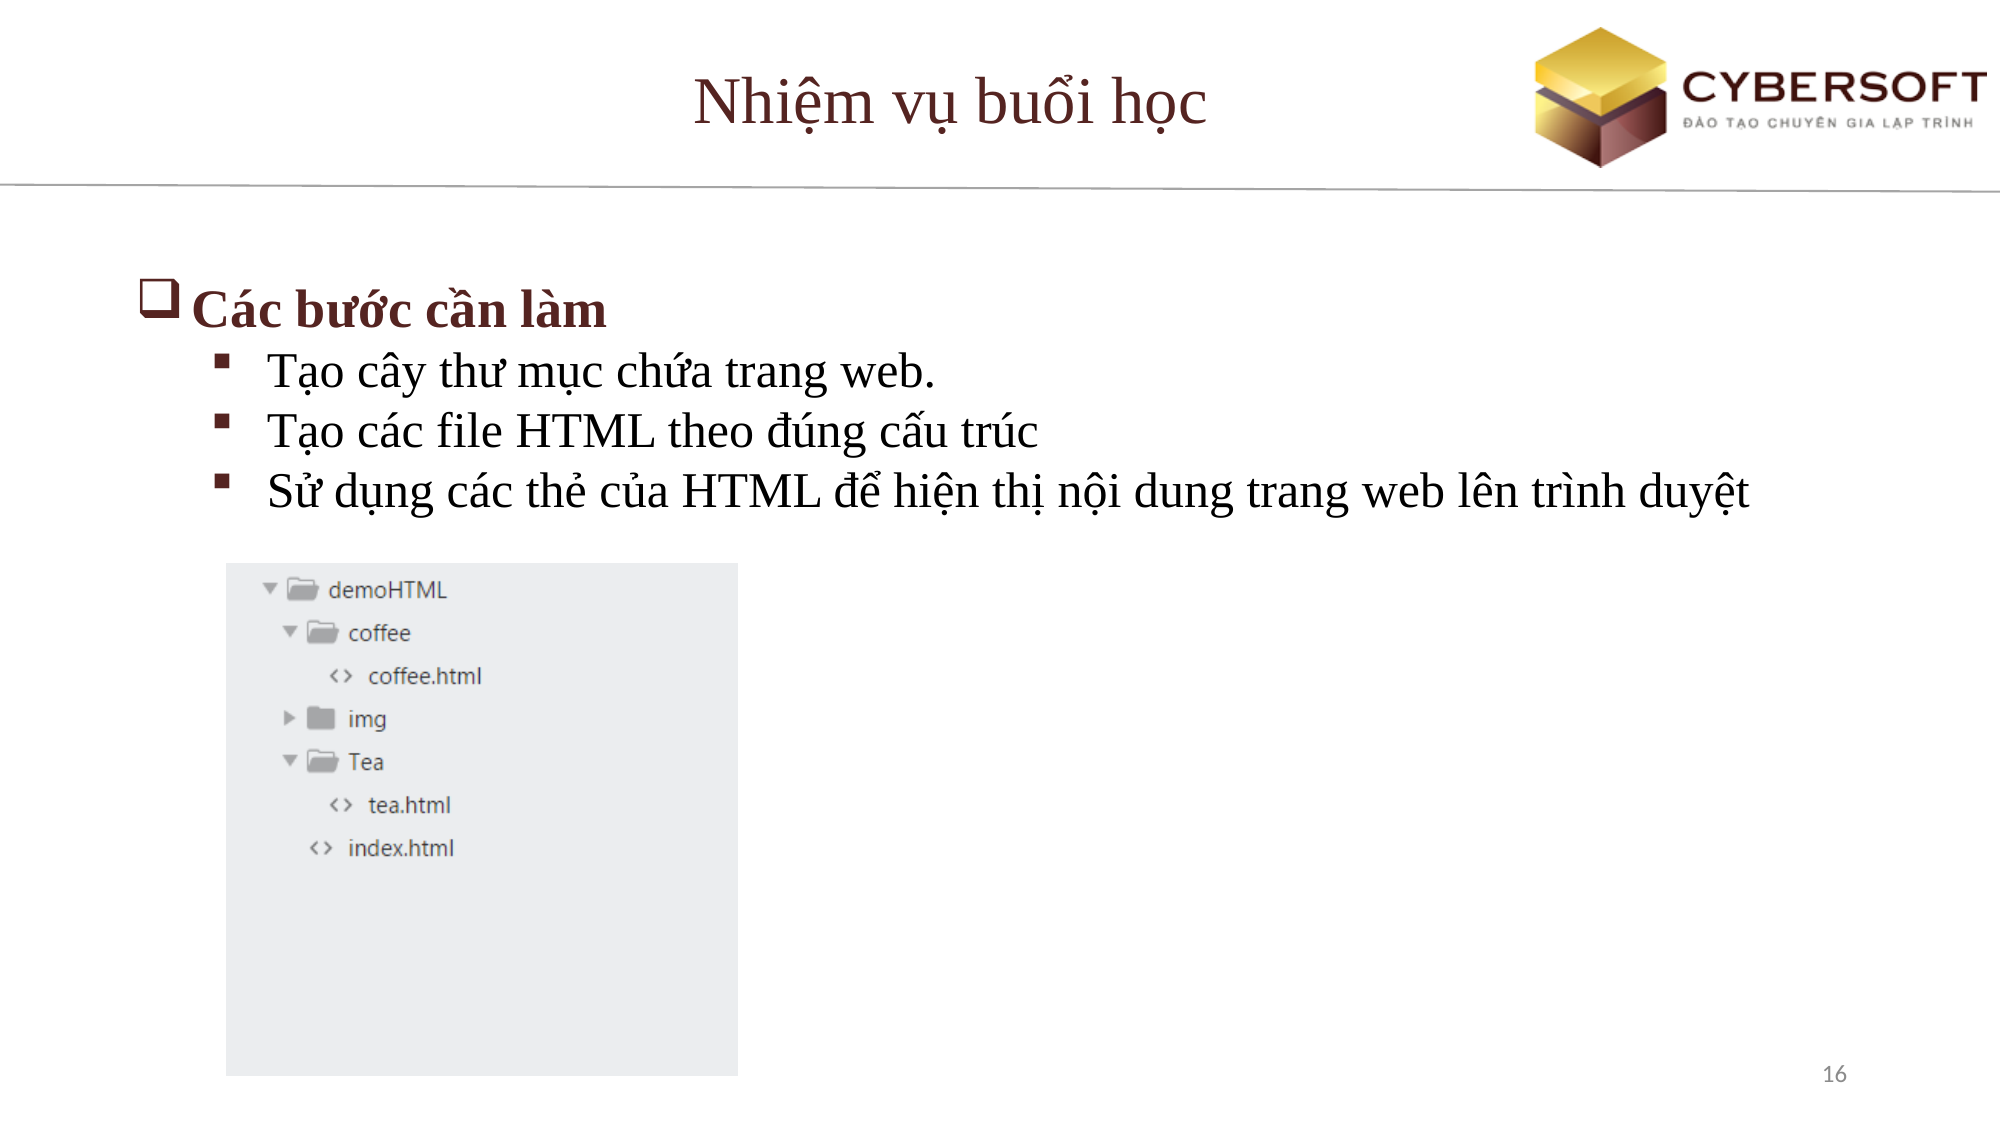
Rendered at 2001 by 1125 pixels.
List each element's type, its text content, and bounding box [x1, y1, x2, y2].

picture [226, 563, 738, 1076]
picture [1525, 27, 1987, 168]
text_box Các bước cần làm Tạo cây thư mục chứa trang web. Tạo các file HTML theo đúng cấu trúc Sử dụng các thẻ của HTML để hiện thị nội dung trang web lên trình duyệt [120, 265, 1863, 646]
text_box Nhiệm vụ buổi học [519, 49, 1384, 145]
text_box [0, 184, 2000, 192]
slide_number 16 [1412, 1042, 1863, 1103]
